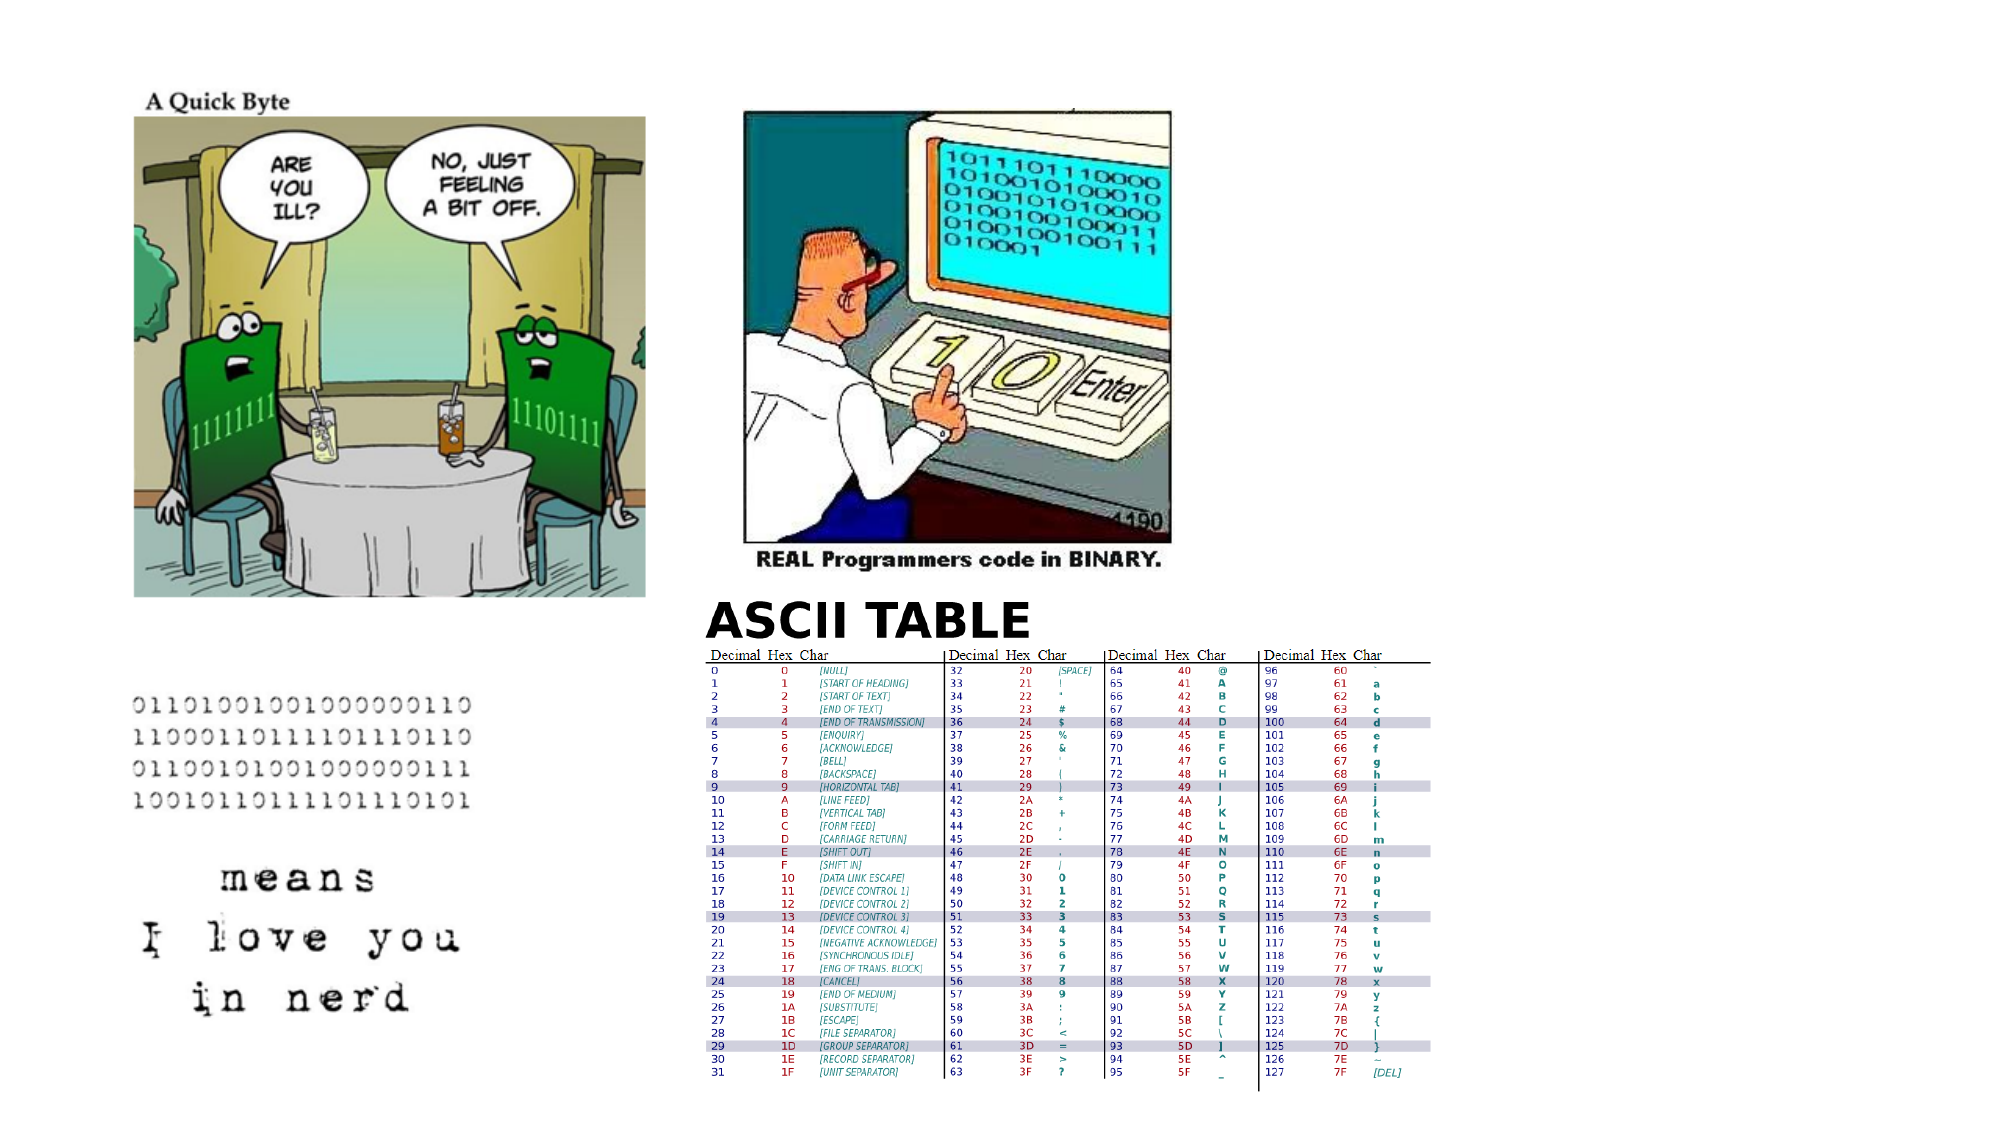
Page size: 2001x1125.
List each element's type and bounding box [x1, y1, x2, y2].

picture [741, 108, 1175, 578]
picture [128, 87, 649, 599]
picture [100, 673, 501, 1038]
picture [699, 590, 1435, 1092]
